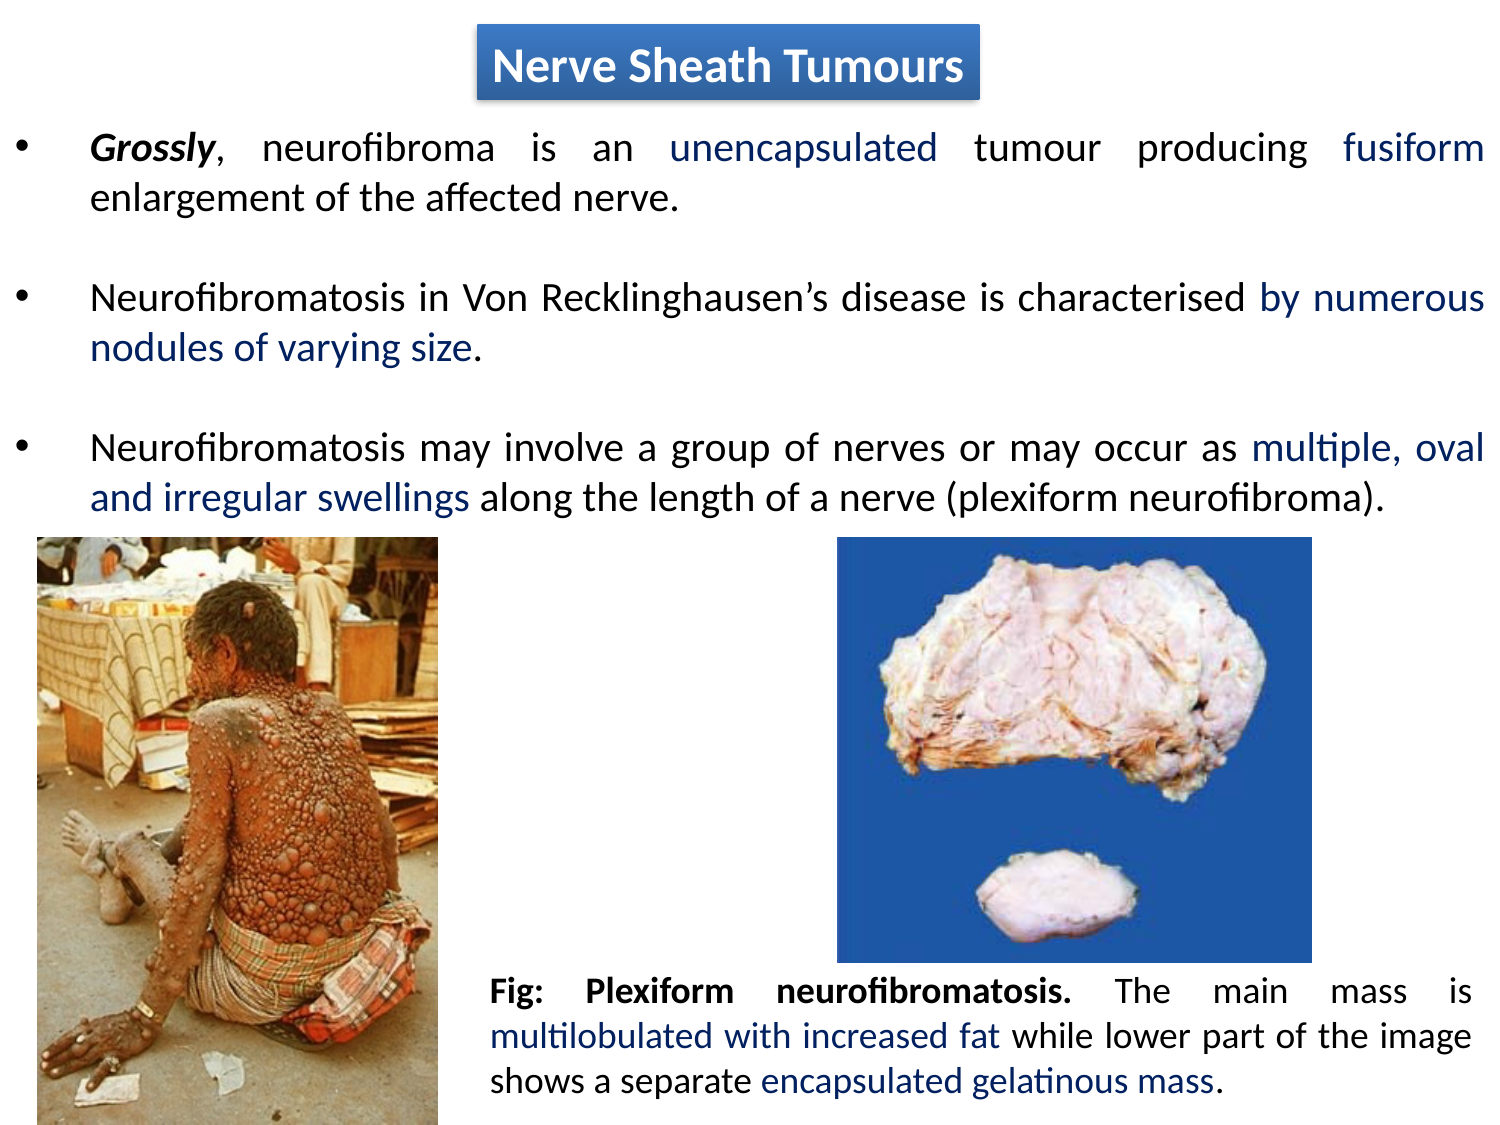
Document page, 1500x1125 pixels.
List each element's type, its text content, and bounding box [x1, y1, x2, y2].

text_box Grossly, neurofibroma is an unencapsulated tumour producing fusiform enlargement of the affected nerve. Neurofibromatosis in Von Recklinghausen’s disease is characterised by numerous nodules of varying size. Neurofibromatosis may involve a group of nerves or may occur as multiple, oval and irregular swellings along the length of a nerve (plexiform neurofibroma). [0, 112, 1500, 528]
text_box Nerve Sheath Tumours [477, 24, 980, 100]
text_box Fig: Plexiform neurofibromatosis. The main mass is multilobulated with increased fat while lower part of the image shows a separate encapsulated gelatinous mass. [474, 958, 1488, 1109]
picture [837, 536, 1312, 963]
picture [37, 536, 438, 1125]
